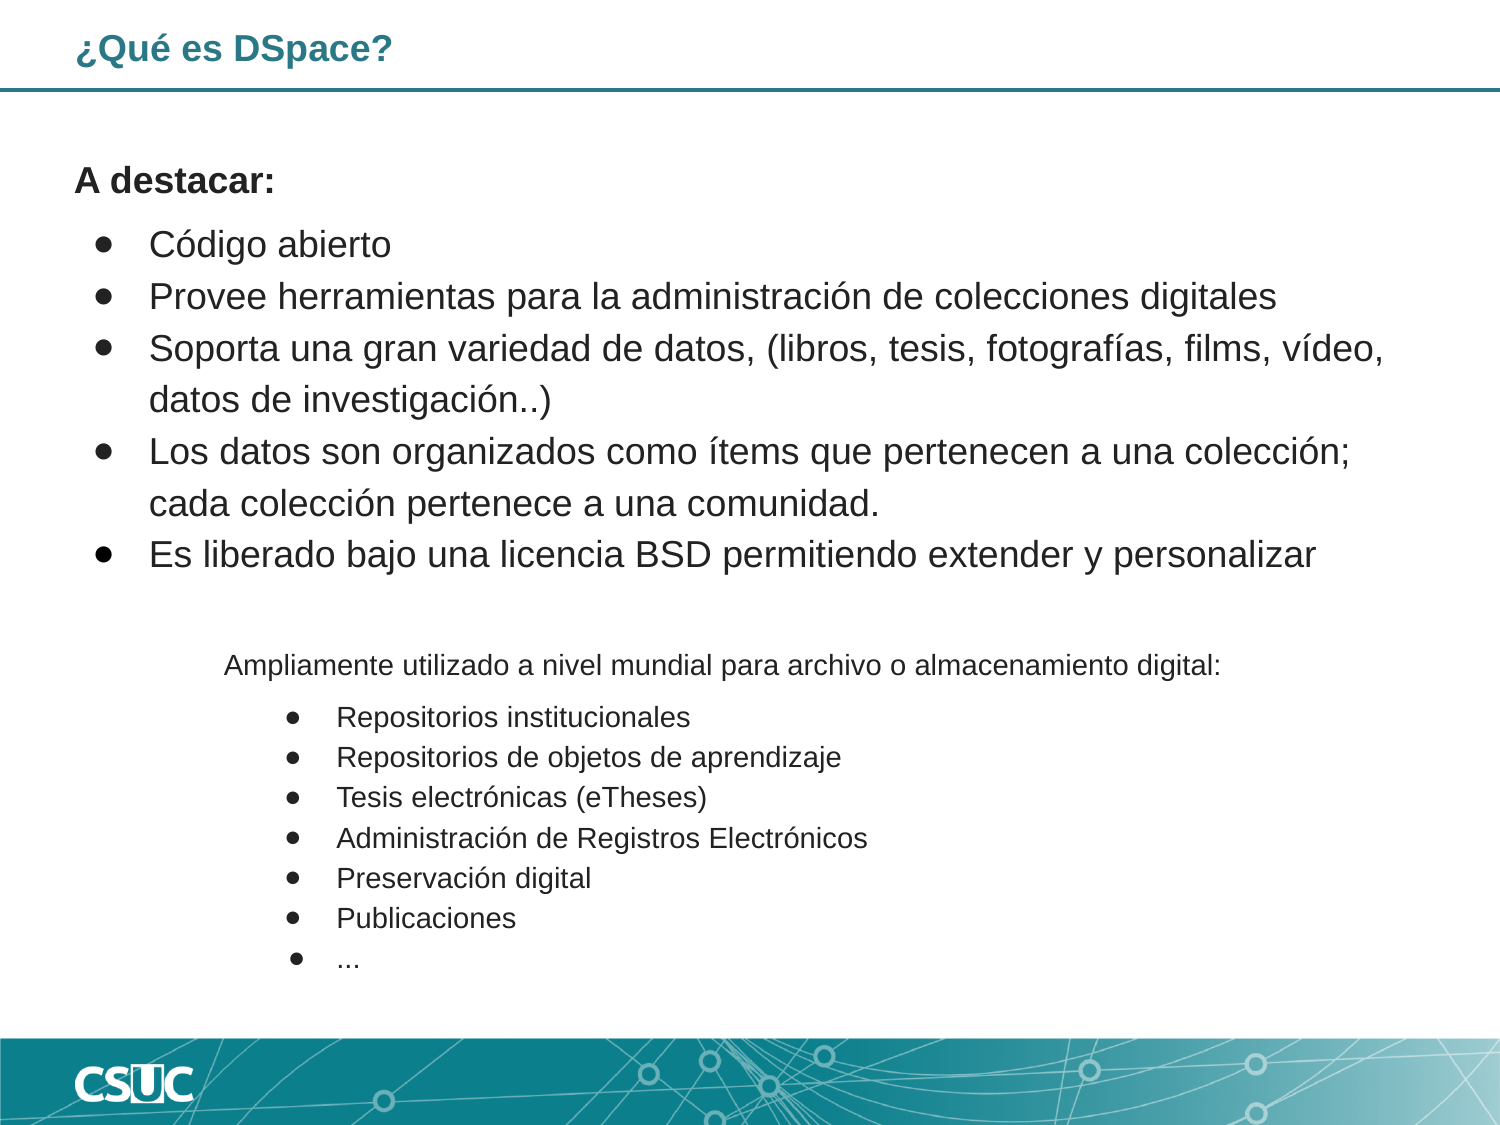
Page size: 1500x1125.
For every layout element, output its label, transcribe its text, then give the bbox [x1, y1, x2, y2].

picture [0, 1038, 1500, 1125]
text_box A destacar: Código abierto Provee herramientas para la administración de colecciones digitales Soporta una gran variedad de datos, (libros, tesis, fotografías, films, vídeo, datos de investigación..) Los datos son organizados como ítems que pertenecen a una colección; cada colección pertenece a una comunidad. Es liberado bajo una licencia BSD permitiendo extender y personalizar Ampliamente utilizado a nivel mundial para archivo o almacenamiento digital: Repositorios institucionales Repositorios de objetos de aprendizaje Tesis electrónicas (eTheses) Administración de Registros Electrónicos Preservación digital Publicaciones ... [59, 141, 1445, 881]
text_box ¿Qué es DSpace? [74, 14, 1425, 79]
